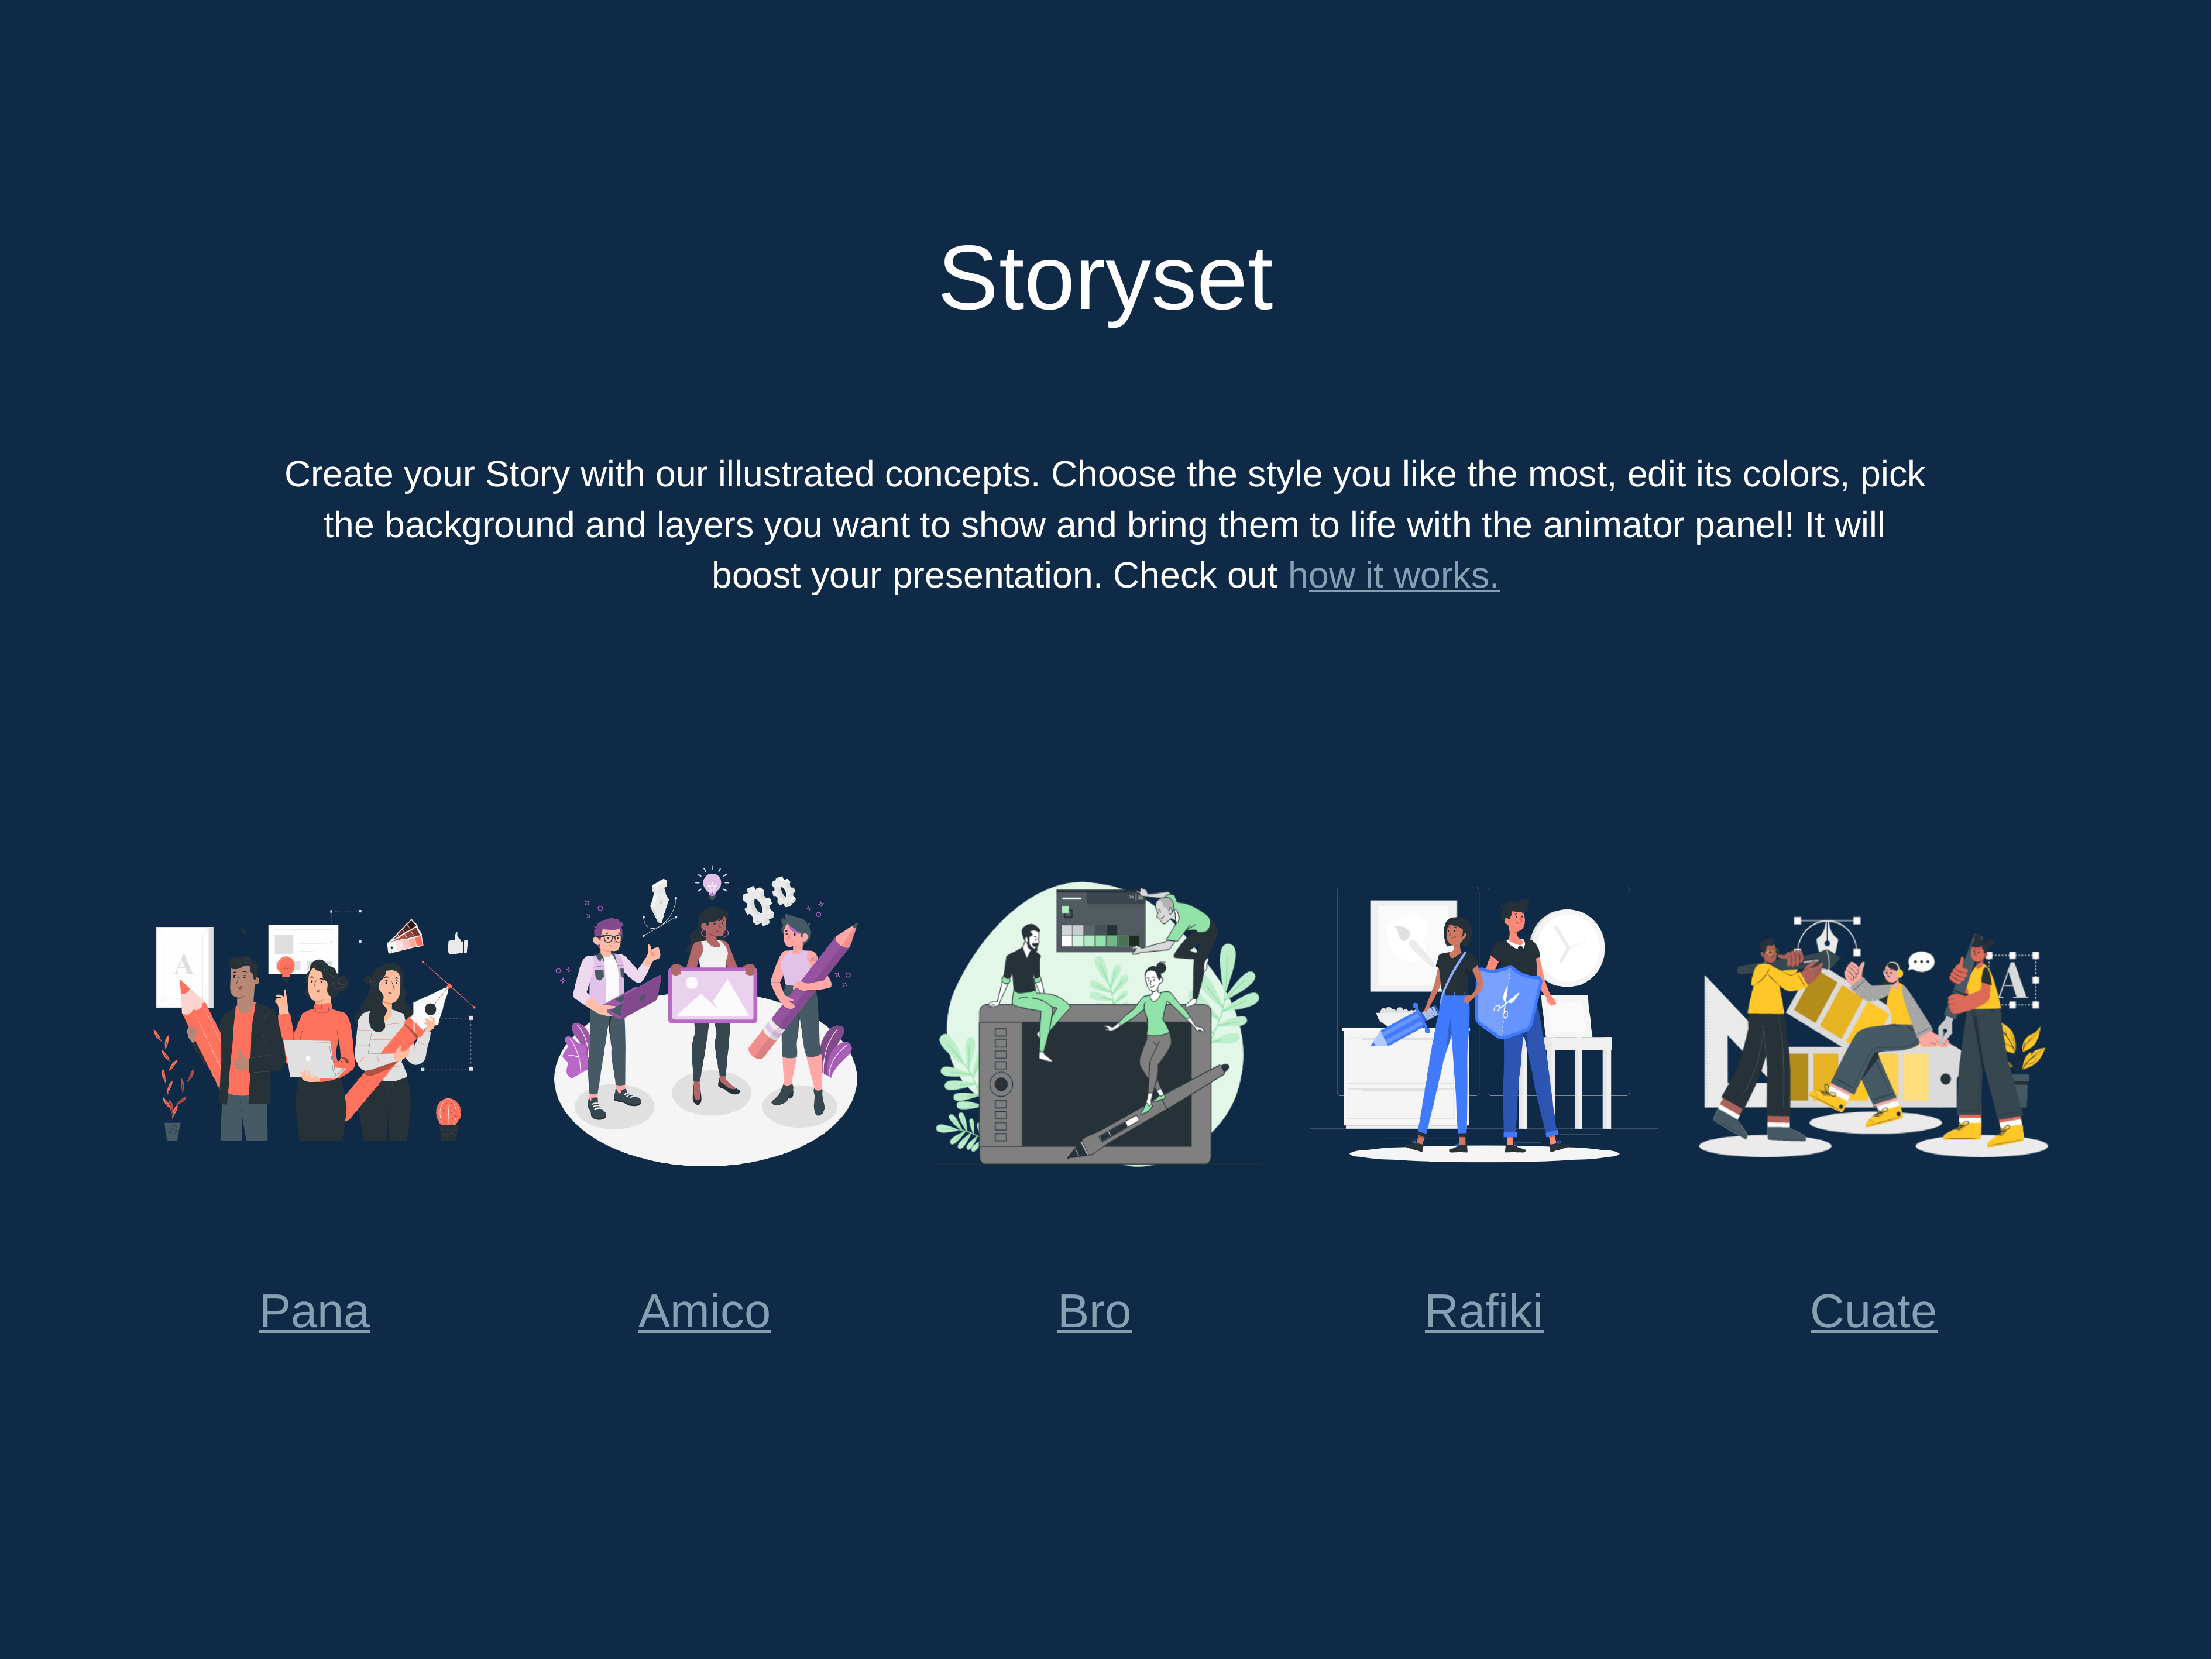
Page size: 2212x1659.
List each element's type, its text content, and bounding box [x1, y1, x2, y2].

text_box Cuate [1720, 1253, 2028, 1356]
picture [122, 884, 509, 1158]
picture [544, 850, 867, 1173]
picture [919, 860, 1268, 1183]
text_box Rafiki [1330, 1253, 1639, 1356]
text_box Bro [940, 1253, 1249, 1356]
picture [1310, 860, 2090, 1183]
text_box Pana [161, 1253, 469, 1356]
text_box Create your Story with our illustrated concepts. Choose the style you like the most, edit its colors, pick the background and layers you want to show and bring them to life with the animator panel! It will boost your presentation. Check out how it works. [253, 419, 1959, 771]
text_box Amico [551, 1253, 859, 1356]
text_box Storyset [253, 193, 1959, 349]
